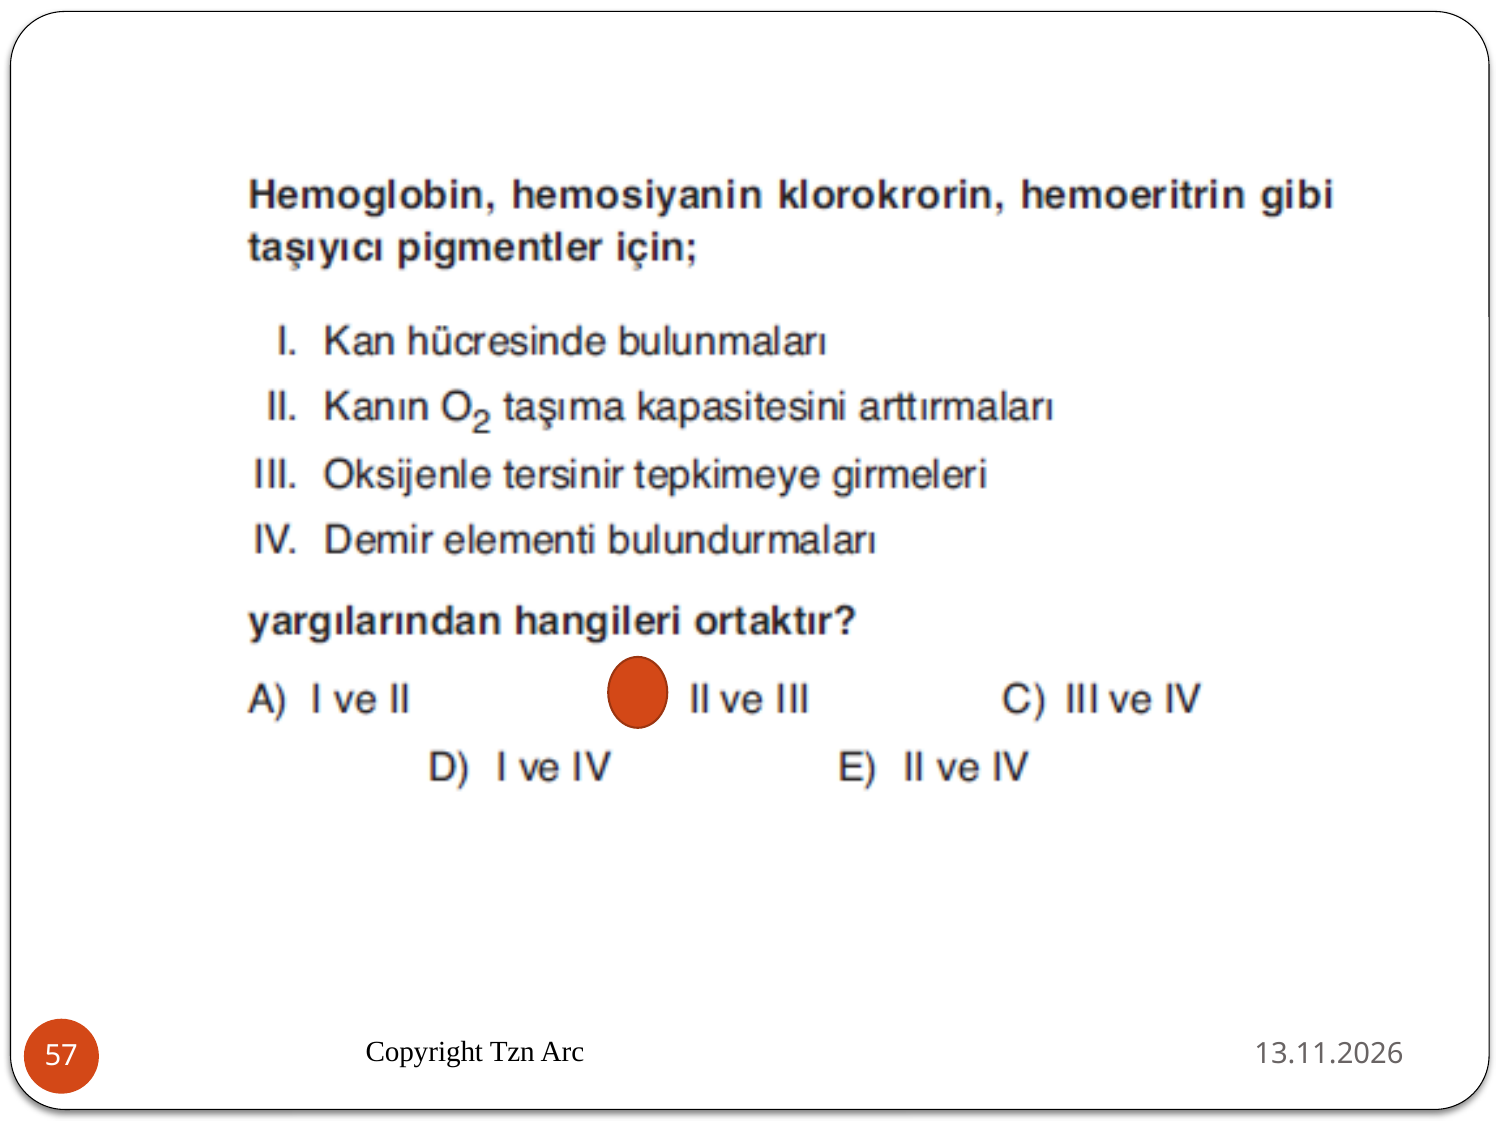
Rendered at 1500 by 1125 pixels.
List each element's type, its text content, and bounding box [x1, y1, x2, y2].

footer Copyright Tzn Arc [150, 1012, 800, 1088]
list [237, 162, 1377, 805]
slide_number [1012, 1015, 1419, 1094]
slide_number 57 [23, 1018, 99, 1094]
